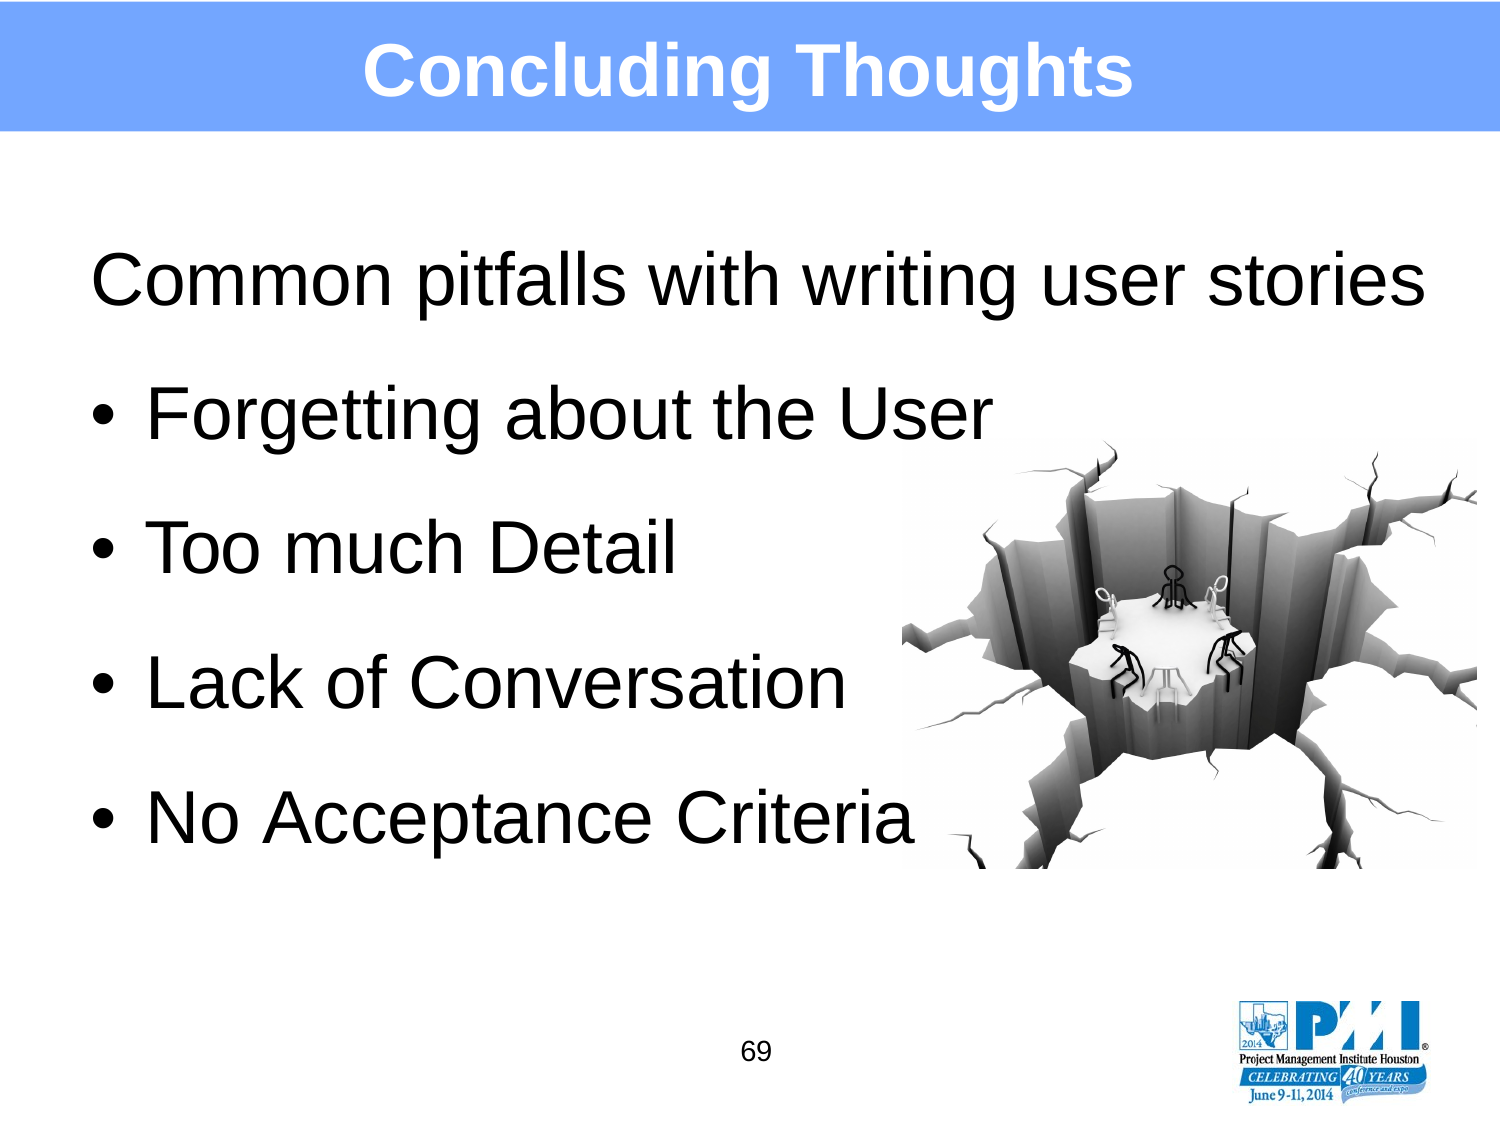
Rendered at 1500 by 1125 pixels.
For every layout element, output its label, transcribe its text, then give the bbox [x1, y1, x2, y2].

picture [1232, 1001, 1431, 1106]
slide_number 69 [734, 1033, 782, 1125]
title Concluding Thoughts [360, 19, 1140, 210]
text_box Common pitfalls with writing user stories • Forgetting about the User • Too much Detail • Lack of Conversation • No Acceptance Criteria [87, 183, 1431, 859]
picture [902, 438, 1477, 869]
text_box [0, 1, 1500, 132]
